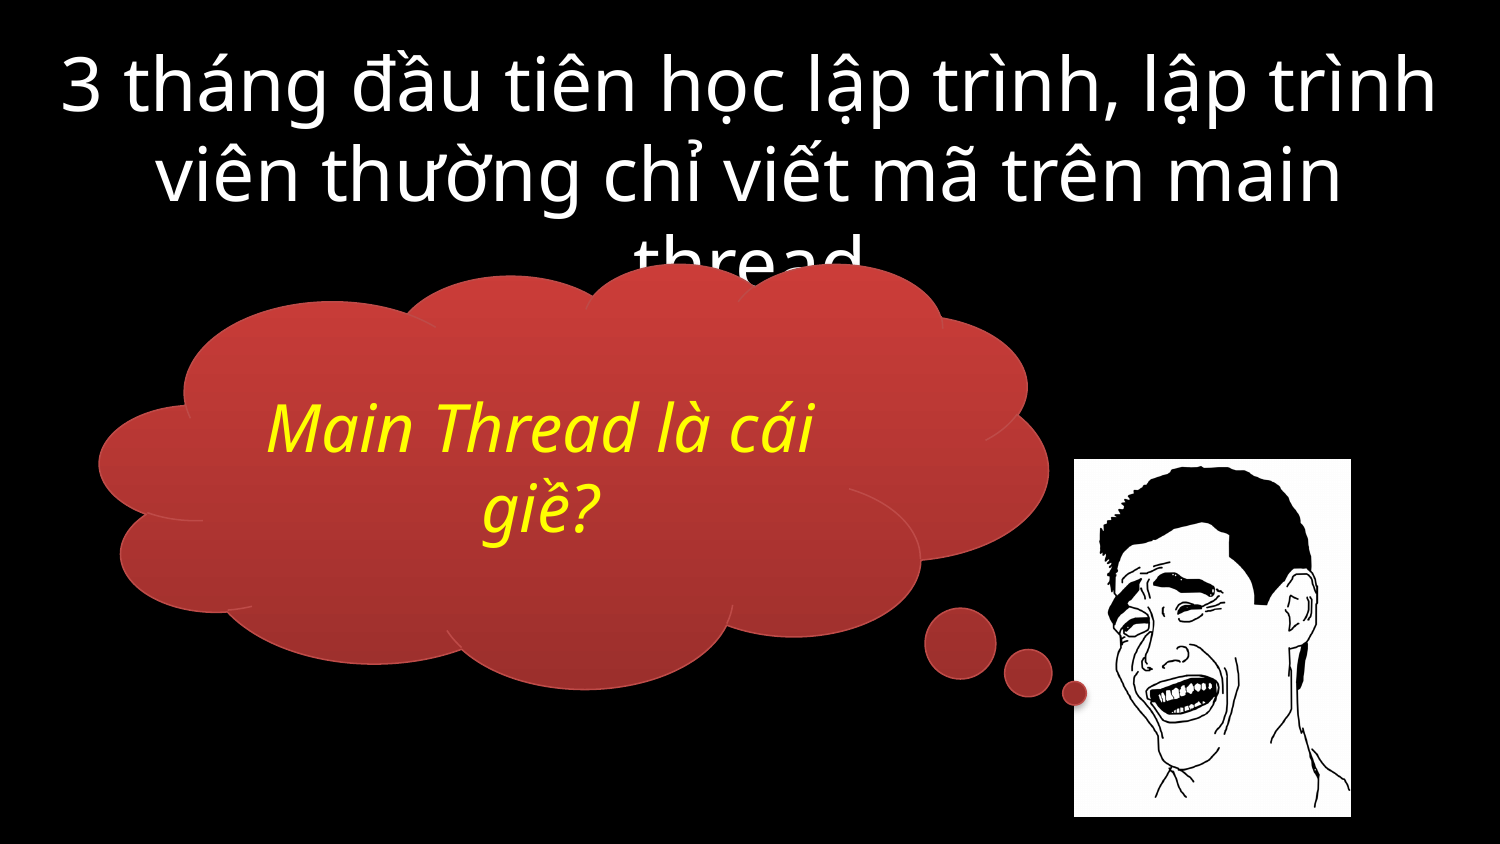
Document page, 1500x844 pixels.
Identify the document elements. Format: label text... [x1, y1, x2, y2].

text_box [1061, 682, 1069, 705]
title 3 tháng đầu tiên học lập trình, lập trình viên thường chỉ viết mã trên main thread [43, 29, 1457, 260]
picture [1074, 459, 1352, 817]
text_box Main Thread là cái giề? [98, 263, 1050, 691]
text_box Main Thread là cái giề? [1003, 648, 1053, 698]
